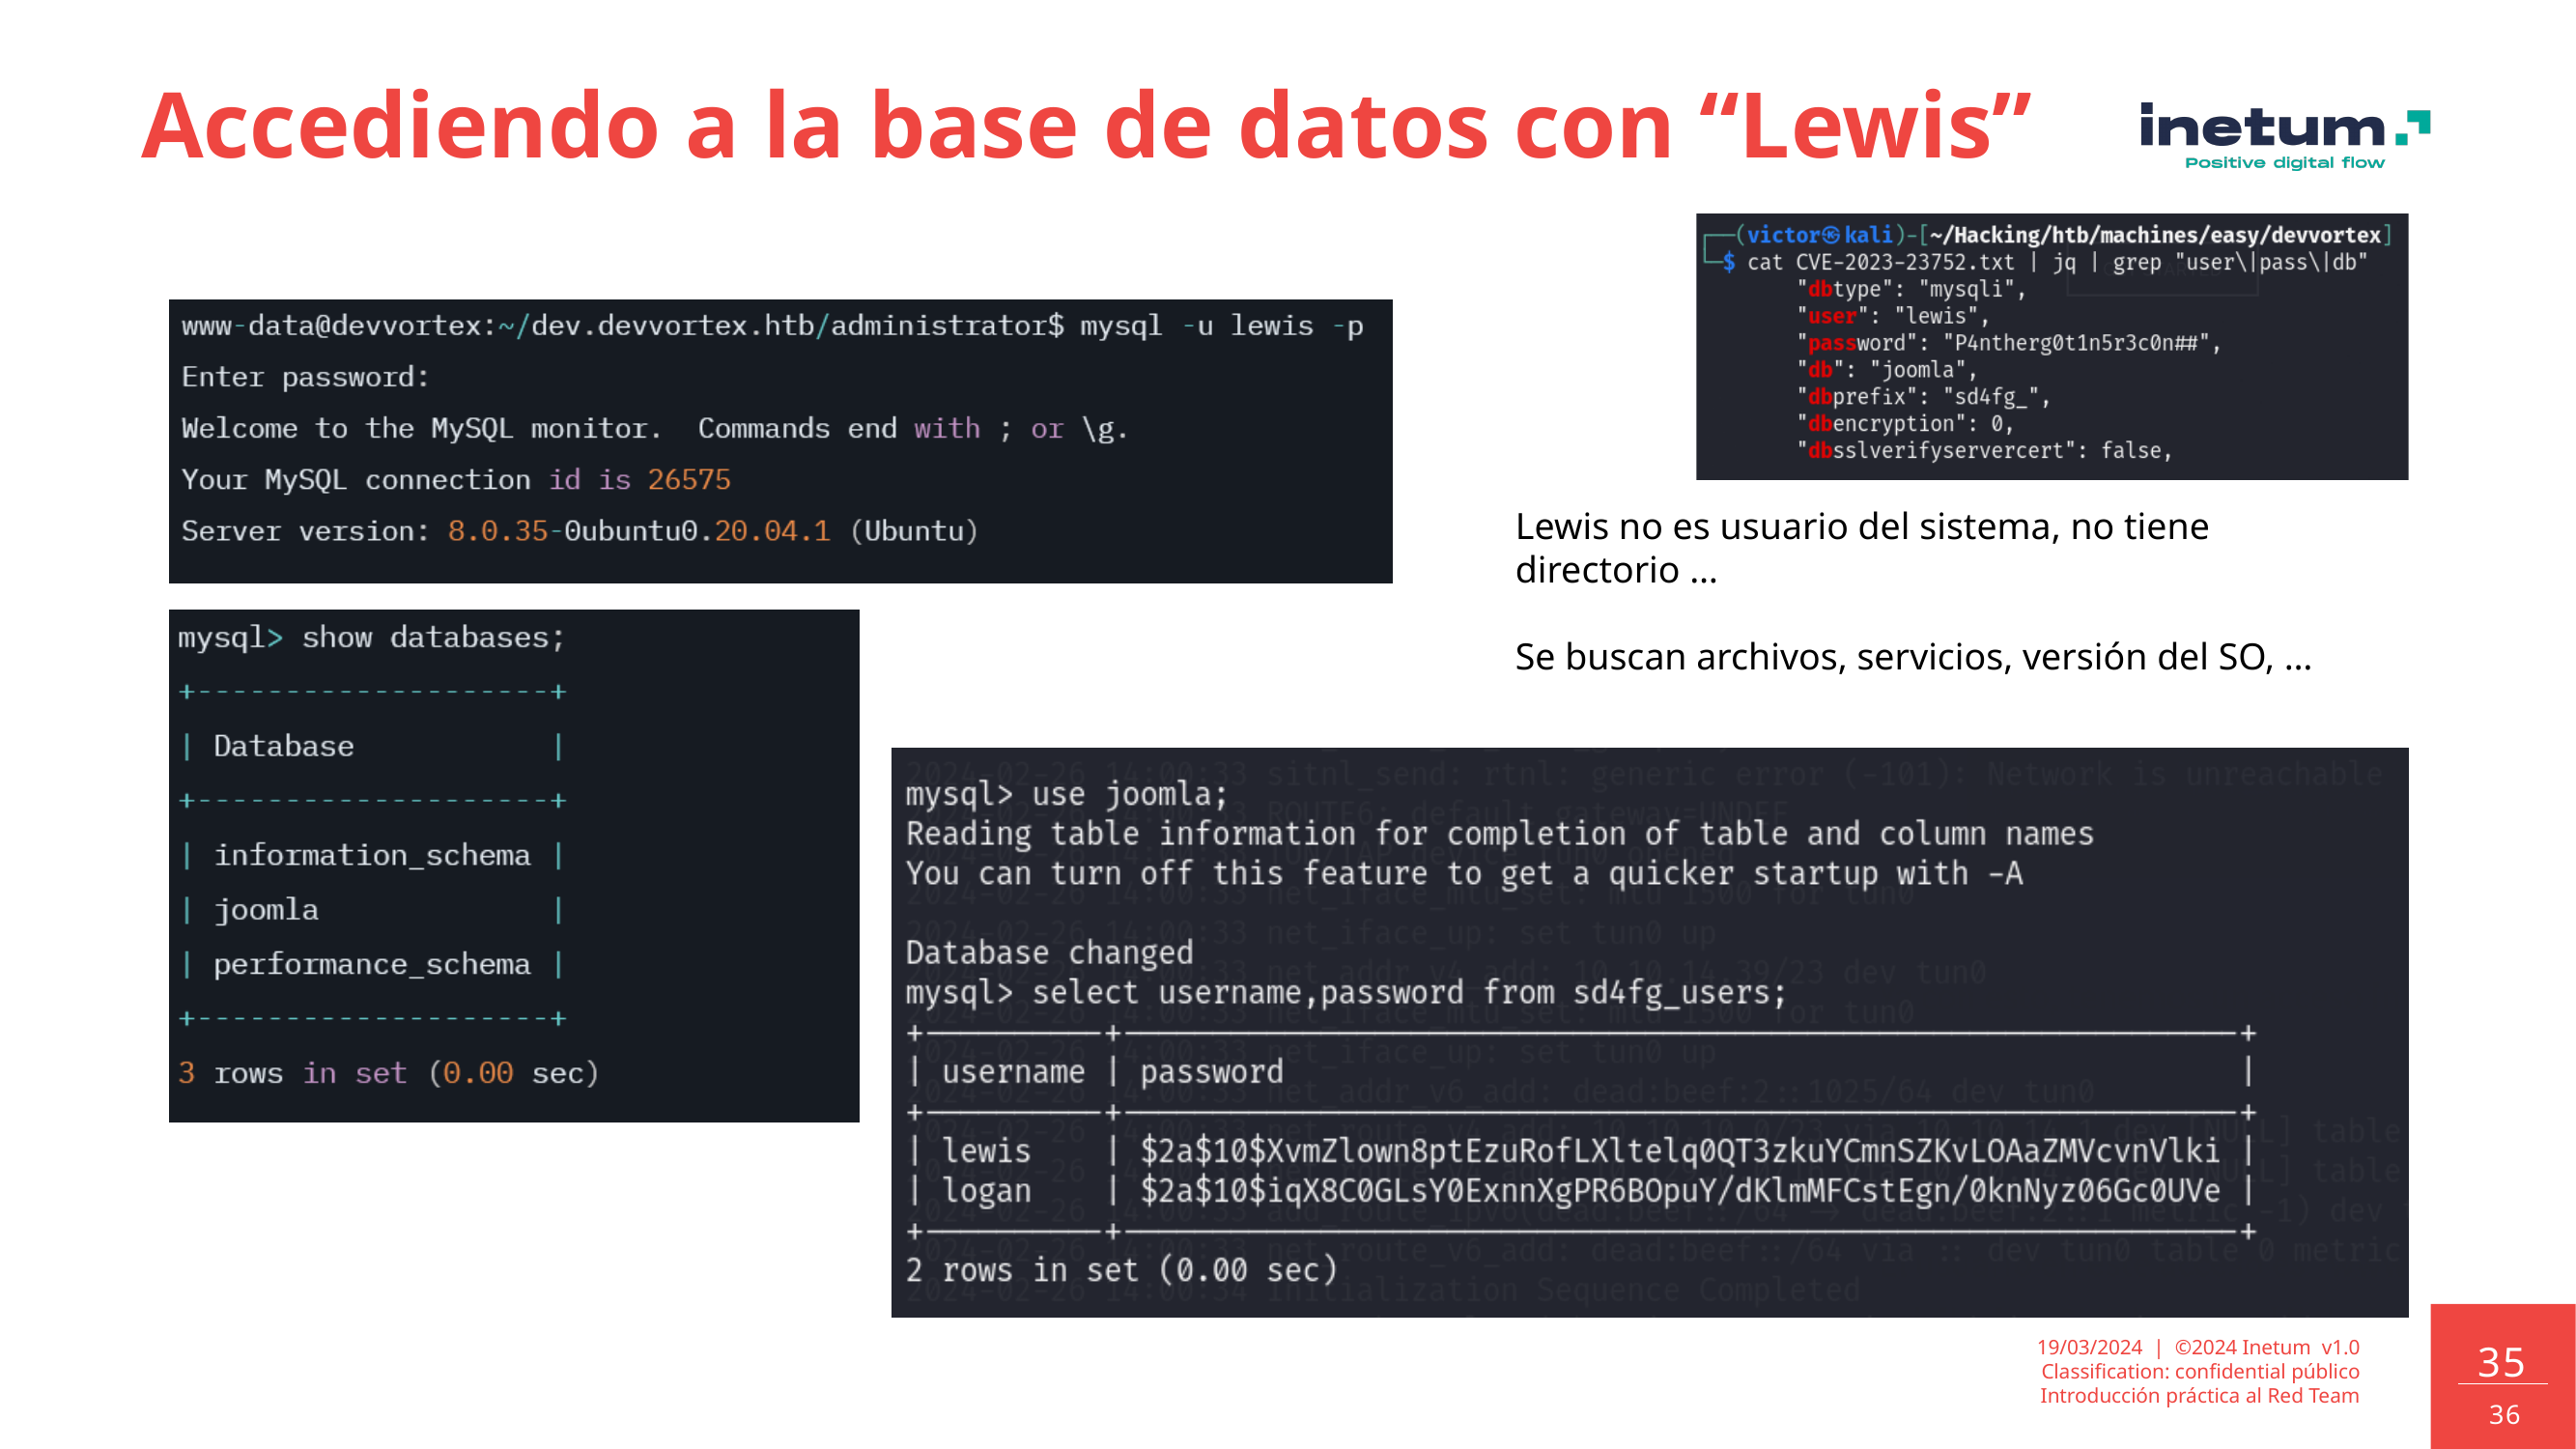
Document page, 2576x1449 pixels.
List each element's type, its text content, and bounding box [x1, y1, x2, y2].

picture [168, 298, 1393, 583]
title Accediendo a la base de datos con “Lewis” [138, 65, 2106, 287]
picture [168, 610, 860, 1122]
picture [2140, 102, 2431, 171]
text_box Lewis no es usuario del sistema, no tiene directorio … Se buscan archivos, servicios, versión del SO, … [1501, 497, 2385, 685]
picture [892, 747, 2409, 1318]
picture [1695, 213, 2409, 480]
